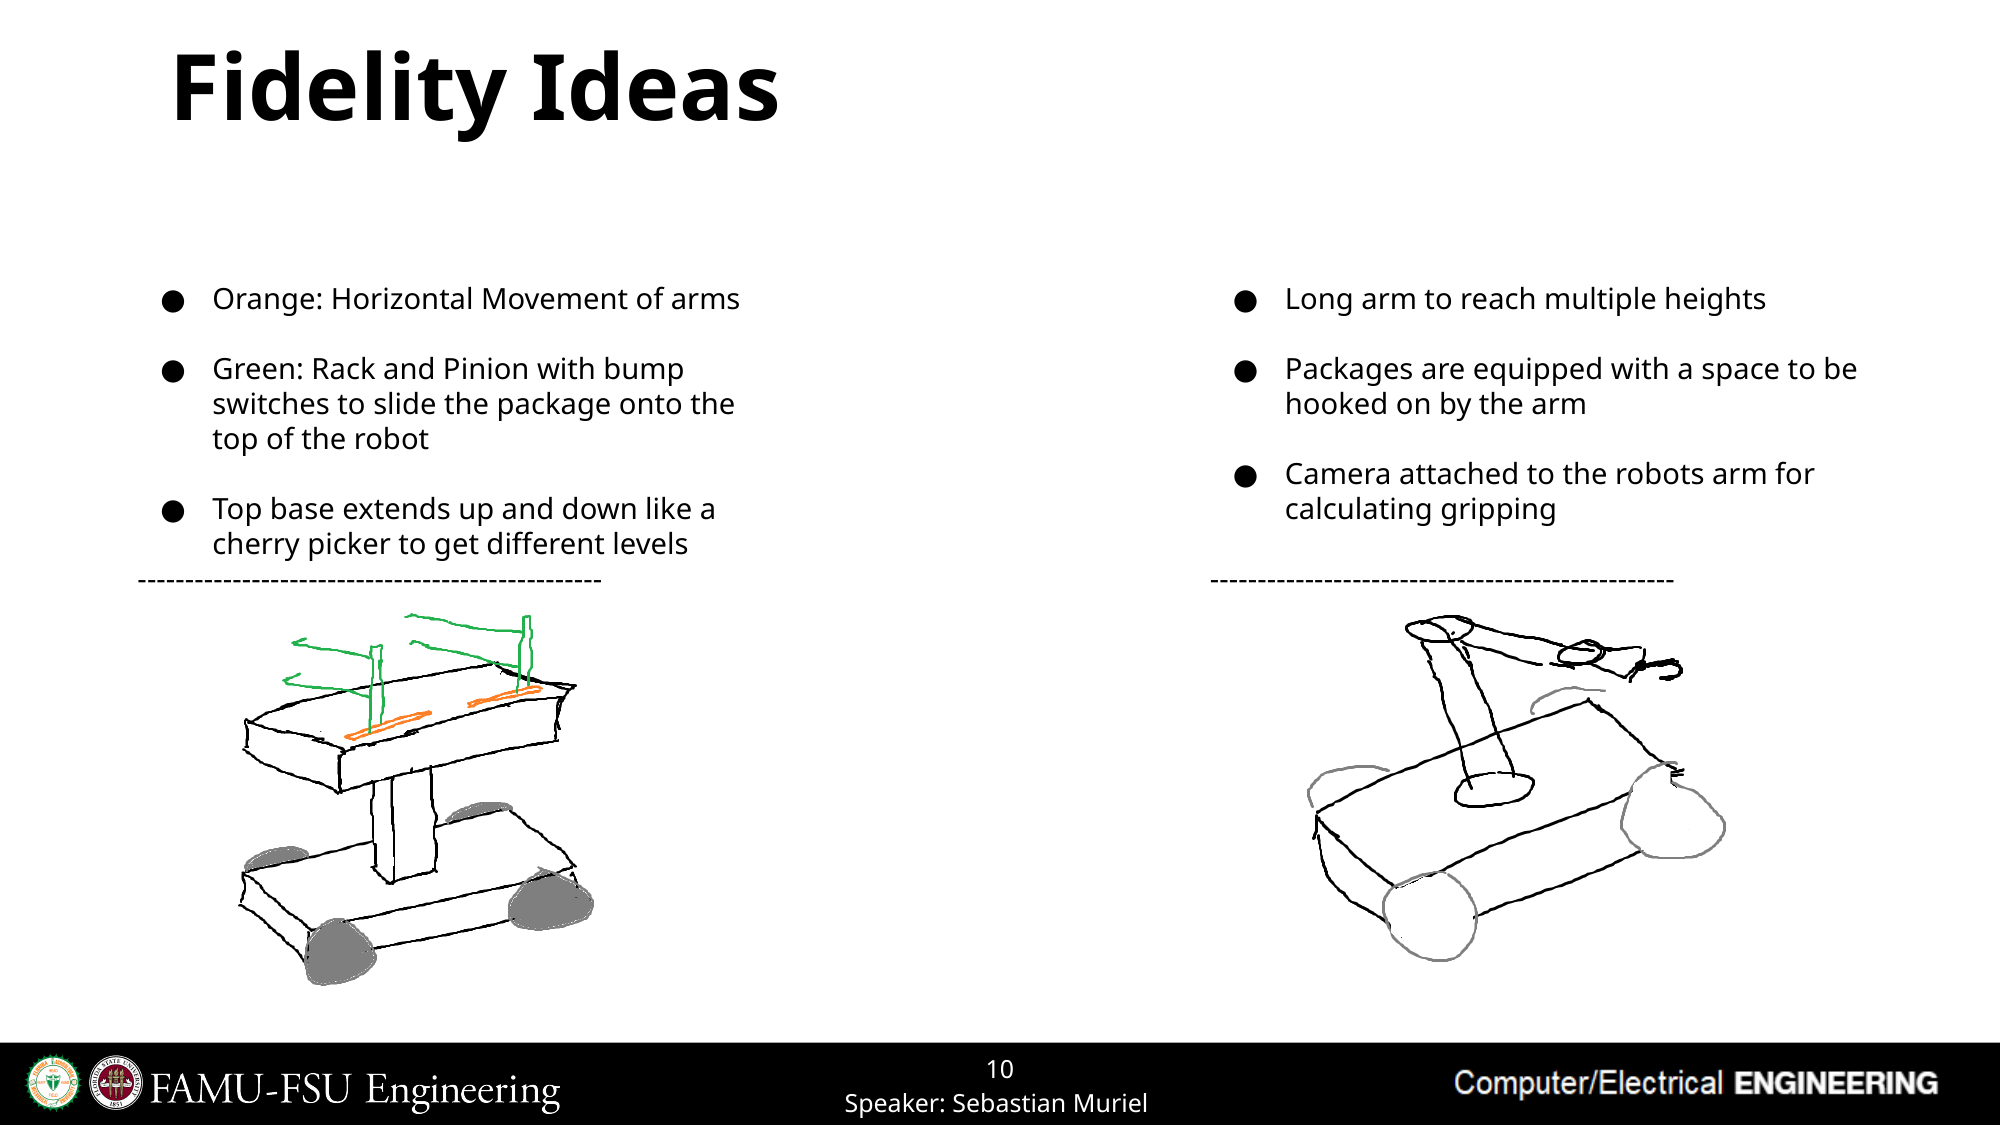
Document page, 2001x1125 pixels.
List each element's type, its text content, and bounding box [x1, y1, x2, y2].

slide_number ‹#› Speaker: Sebastian Muriel [774, 1055, 1225, 1116]
text_box Fidelity Ideas [154, 26, 1865, 131]
text_box Orange: Horizontal Movement of arms Green: Rack and Pinion with bump switches to slide the package onto the top of the robot Top base extends up and down like a cherry picker to get different levels ------------------------------------------------- [122, 265, 803, 941]
picture [24, 1053, 560, 1114]
picture [1410, 1058, 1987, 1113]
text_box Long arm to reach multiple heights Packages are equipped with a space to be hooked on by the arm Camera attached to the robots arm for calculating gripping ------------------------------------------------- [1195, 265, 1876, 941]
picture [154, 589, 653, 1015]
picture [1194, 589, 1782, 972]
